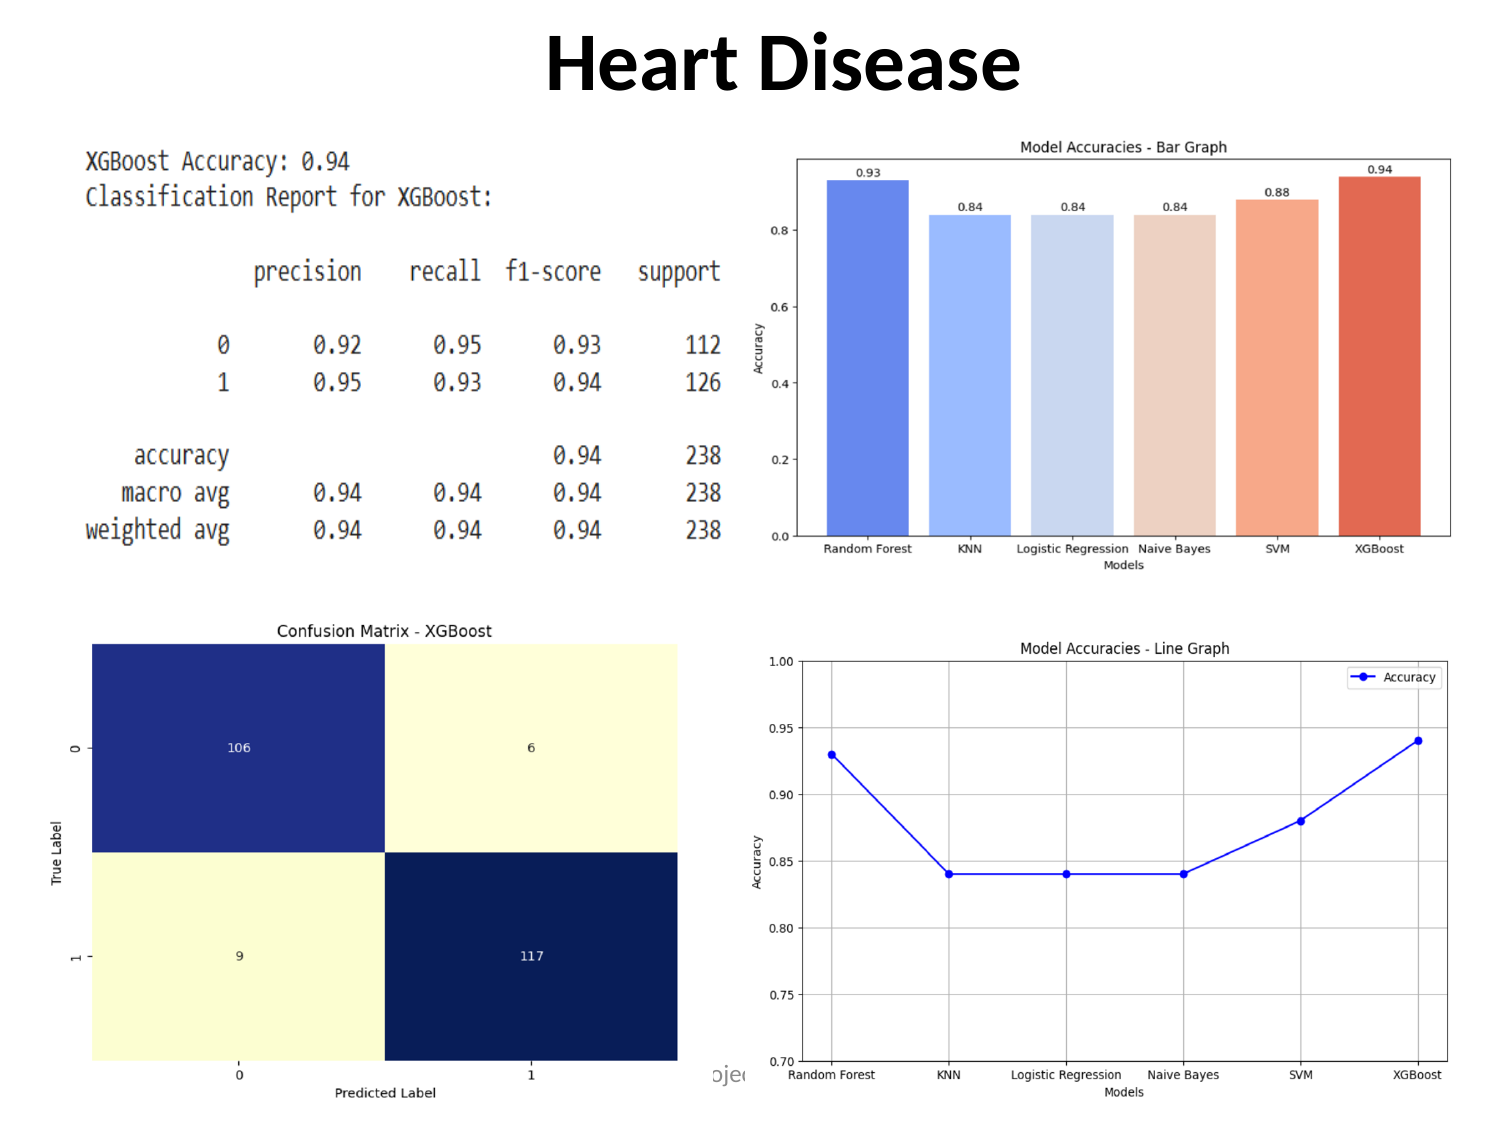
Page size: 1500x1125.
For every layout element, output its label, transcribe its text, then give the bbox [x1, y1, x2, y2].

picture [744, 135, 1500, 574]
footer Project Title [716, 1042, 739, 1103]
picture [37, 614, 713, 1103]
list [77, 135, 741, 563]
picture [744, 632, 1476, 1103]
text_box Heart Disease [530, 0, 1057, 115]
